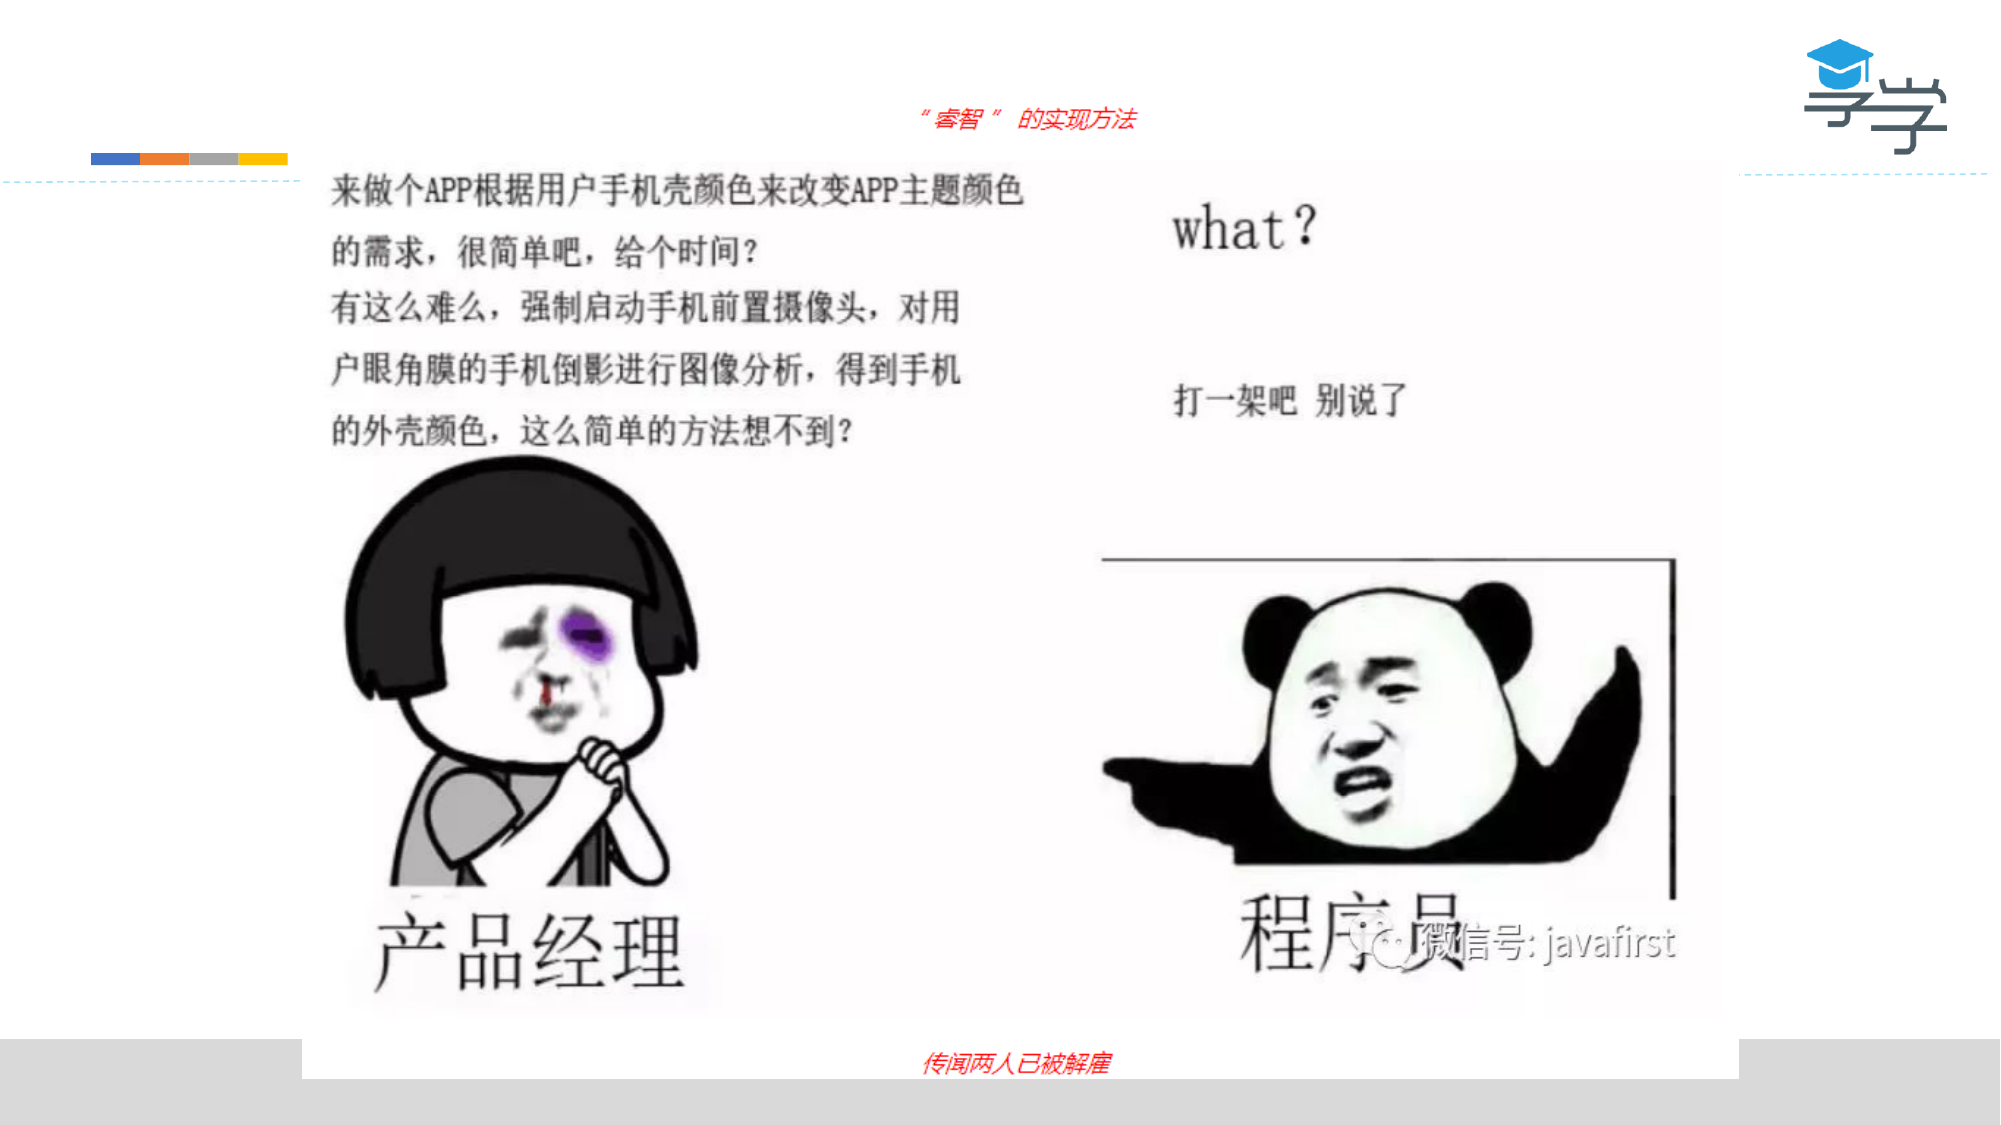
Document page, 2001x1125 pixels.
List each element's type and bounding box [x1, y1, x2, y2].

text_box [90, 152, 288, 166]
picture [302, 73, 1739, 1079]
picture [1799, 20, 1952, 173]
text_box [0, 173, 302, 183]
text_box [1739, 173, 1993, 183]
